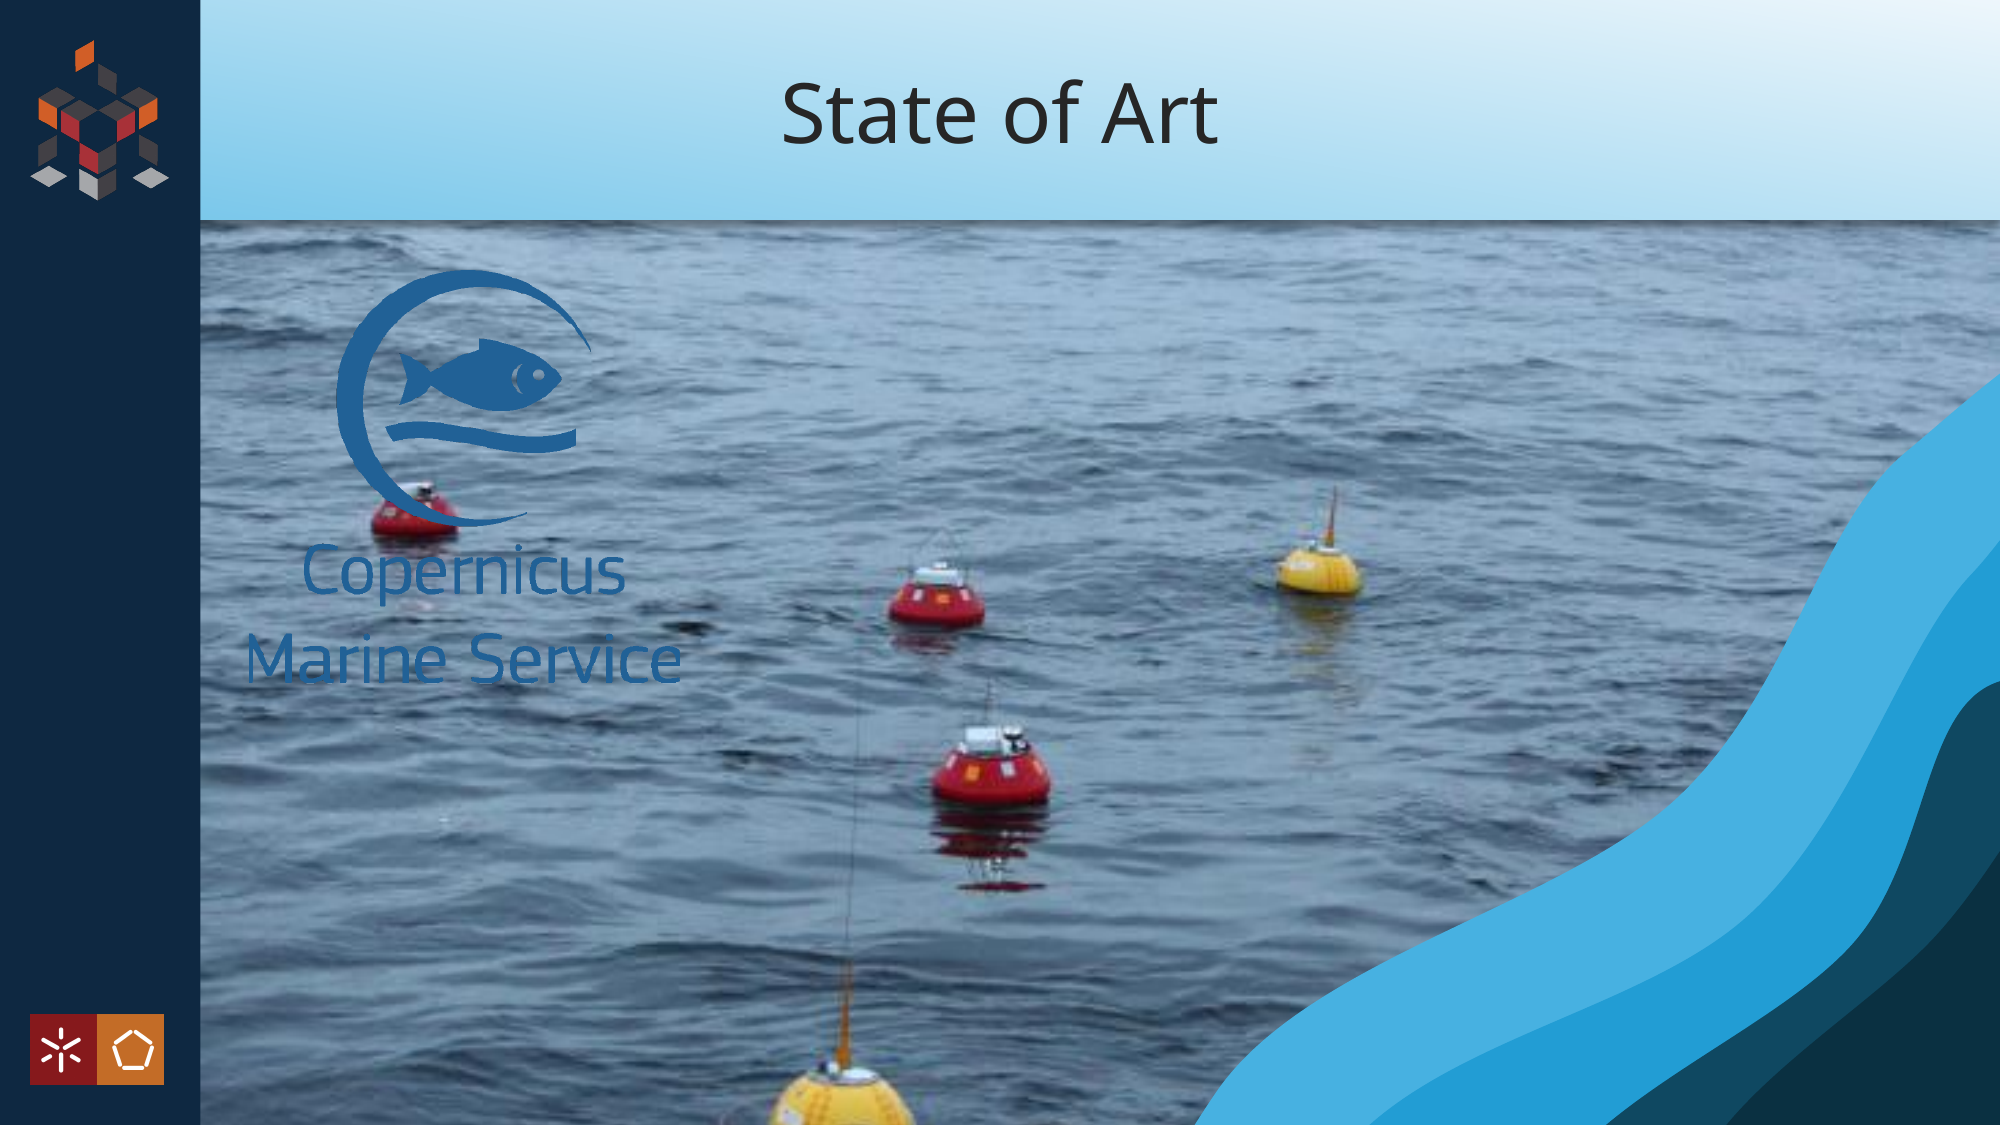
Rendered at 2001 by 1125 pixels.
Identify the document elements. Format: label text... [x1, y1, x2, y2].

picture [200, 219, 2000, 1125]
text_box [0, 0, 201, 1125]
picture [30, 1014, 164, 1085]
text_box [869, 286, 2000, 1125]
picture [30, 39, 177, 206]
text_box State of Art [201, 0, 2000, 219]
